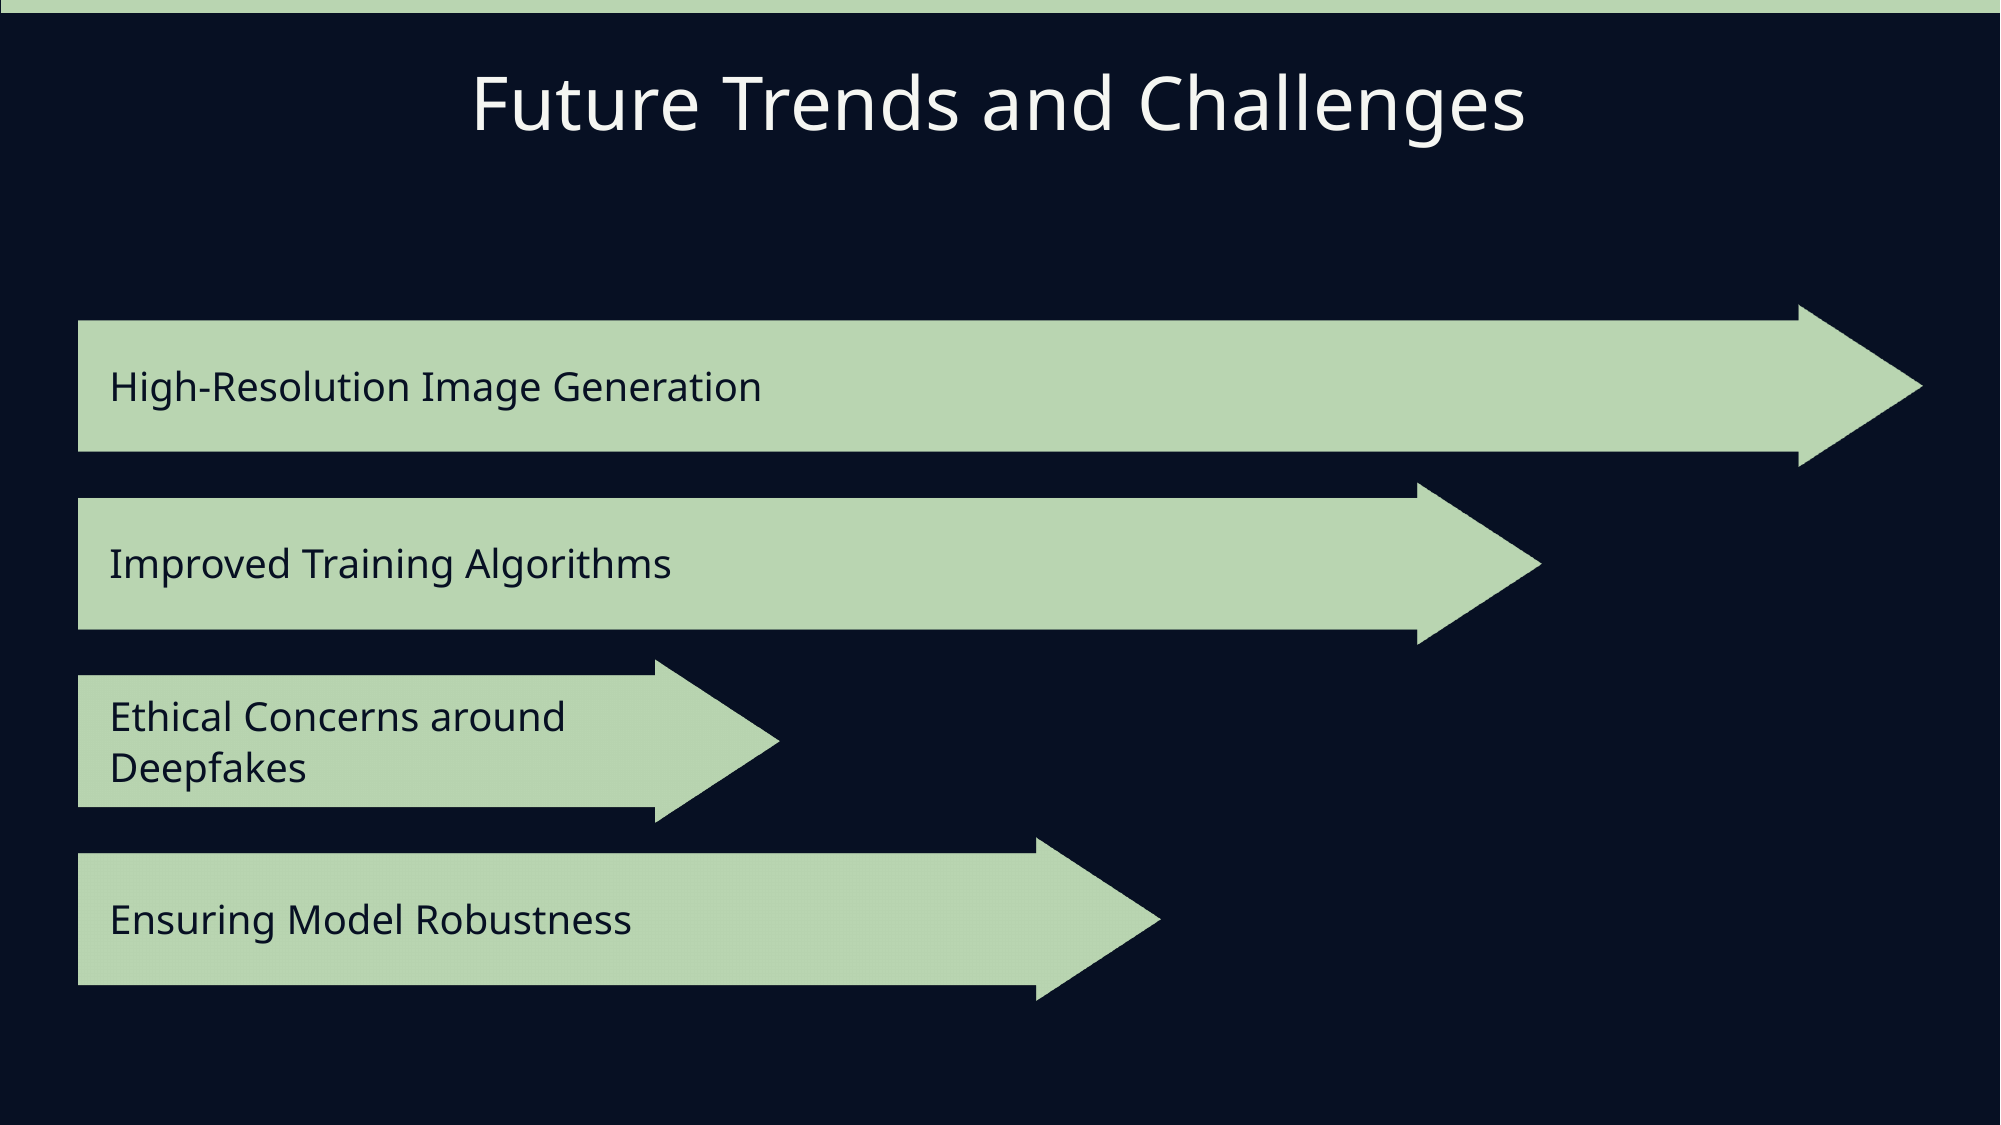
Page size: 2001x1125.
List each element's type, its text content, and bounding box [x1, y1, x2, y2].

picture [77, 482, 1543, 645]
picture [0, 0, 2000, 13]
picture [77, 659, 780, 823]
picture [77, 837, 1161, 1001]
picture [77, 304, 1924, 468]
text_box Future Trends and Challenges [0, 65, 2000, 145]
